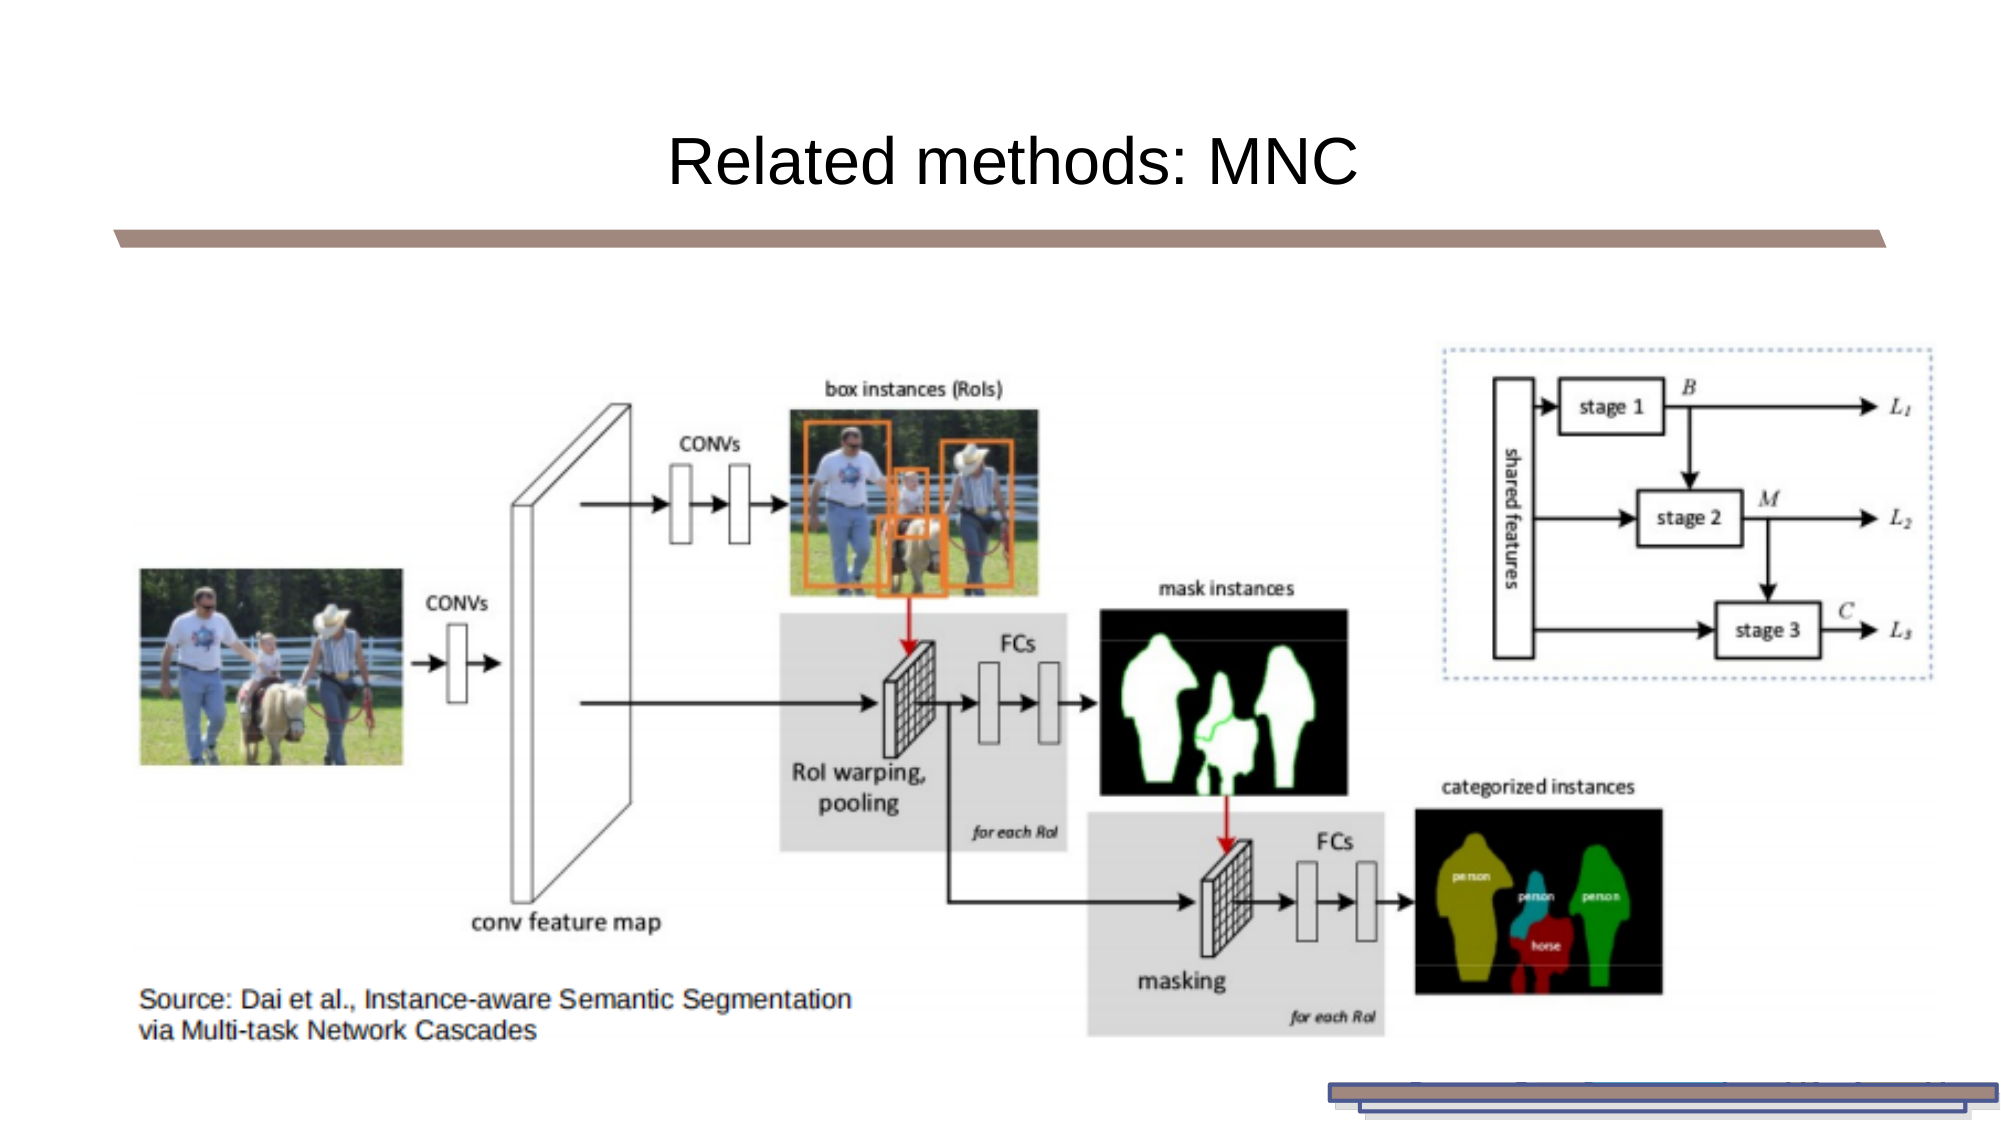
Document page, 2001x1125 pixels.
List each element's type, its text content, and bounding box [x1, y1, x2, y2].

picture [71, 271, 2001, 1120]
text_box Related methods: MNC [148, 110, 1879, 205]
